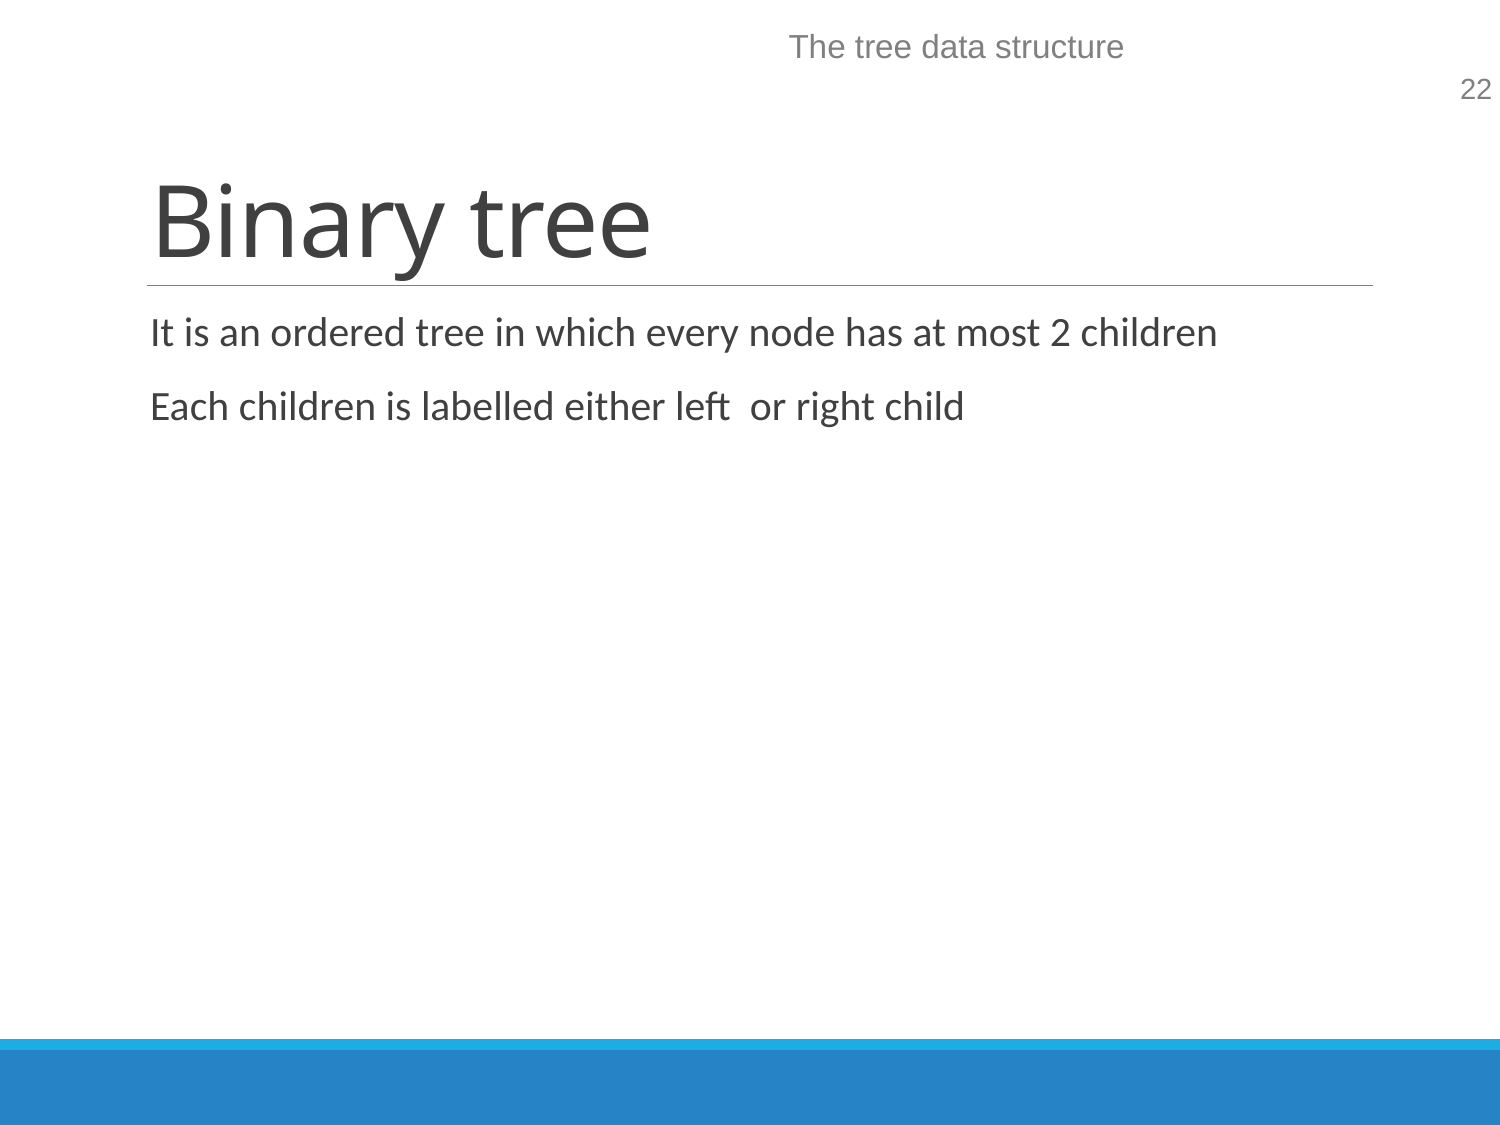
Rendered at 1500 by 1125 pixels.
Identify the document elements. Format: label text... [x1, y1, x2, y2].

title Binary tree [135, 47, 1373, 285]
list It is an ordered tree in which every node has at most 2 children Each children is labelled either left or right child [135, 302, 1373, 963]
